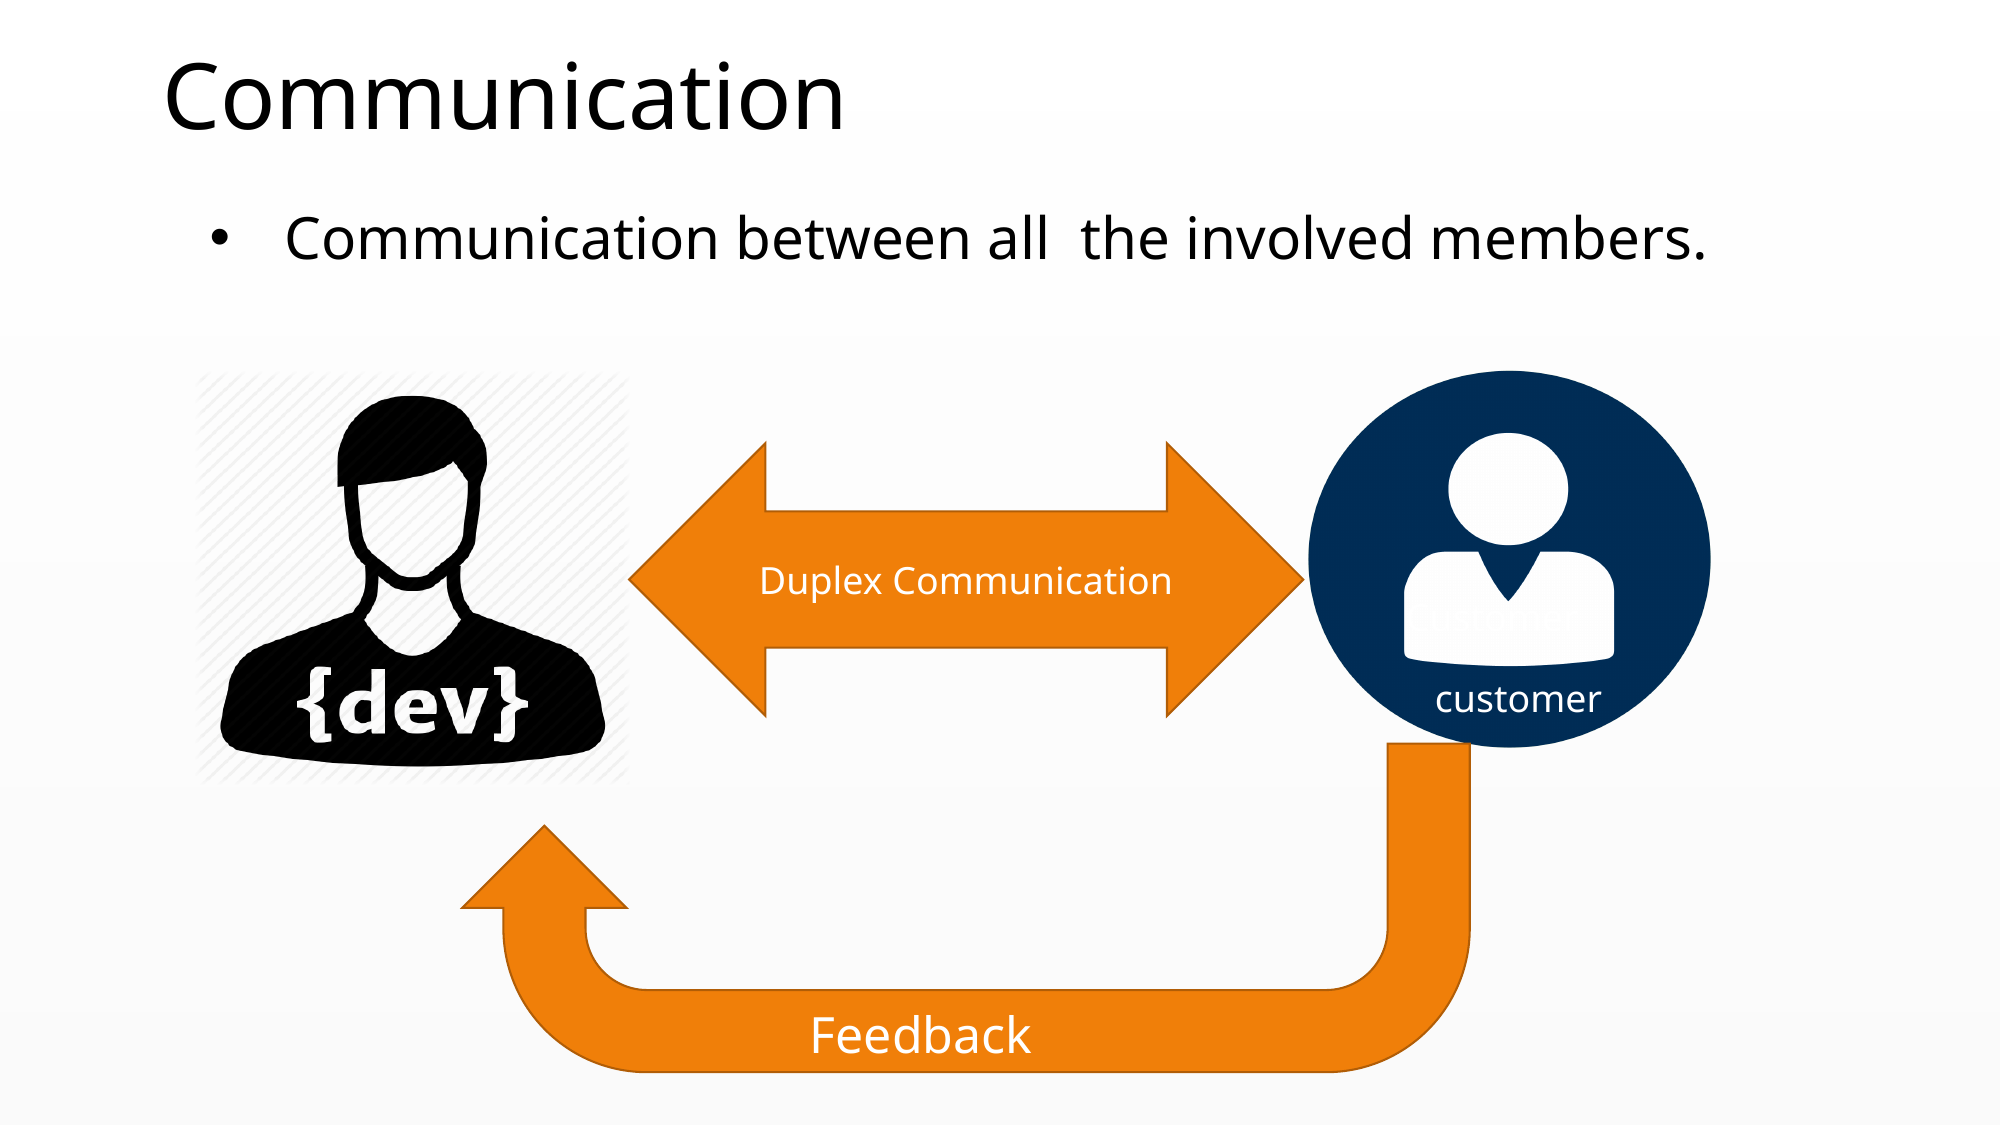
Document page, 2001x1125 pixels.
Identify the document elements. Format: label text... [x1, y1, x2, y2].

text_box Communication between all the involved members. [194, 193, 1771, 279]
text_box Communication [147, 30, 1003, 156]
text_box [194, 350, 1730, 1073]
